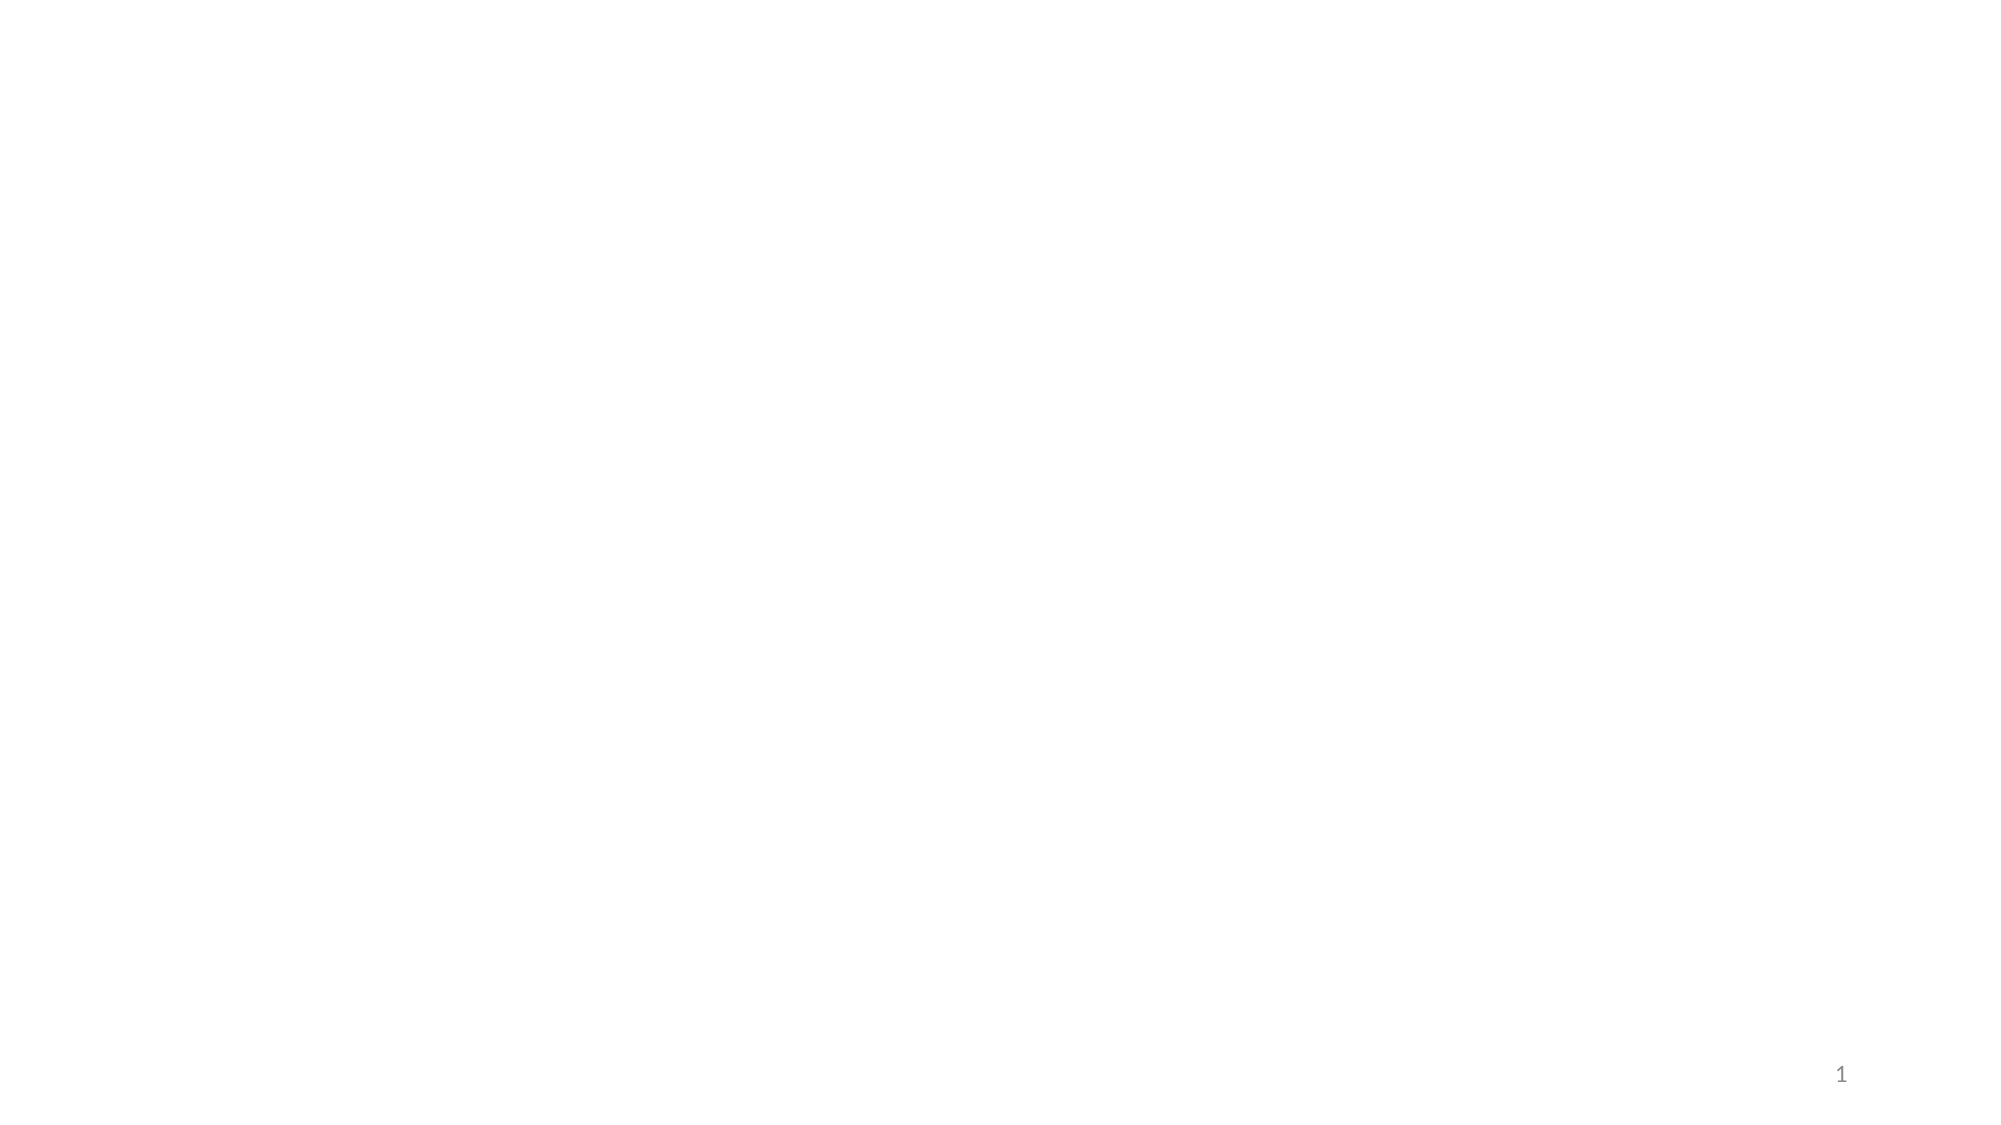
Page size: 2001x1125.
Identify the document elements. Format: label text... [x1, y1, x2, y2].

slide_number 1 [1412, 1042, 1863, 1103]
